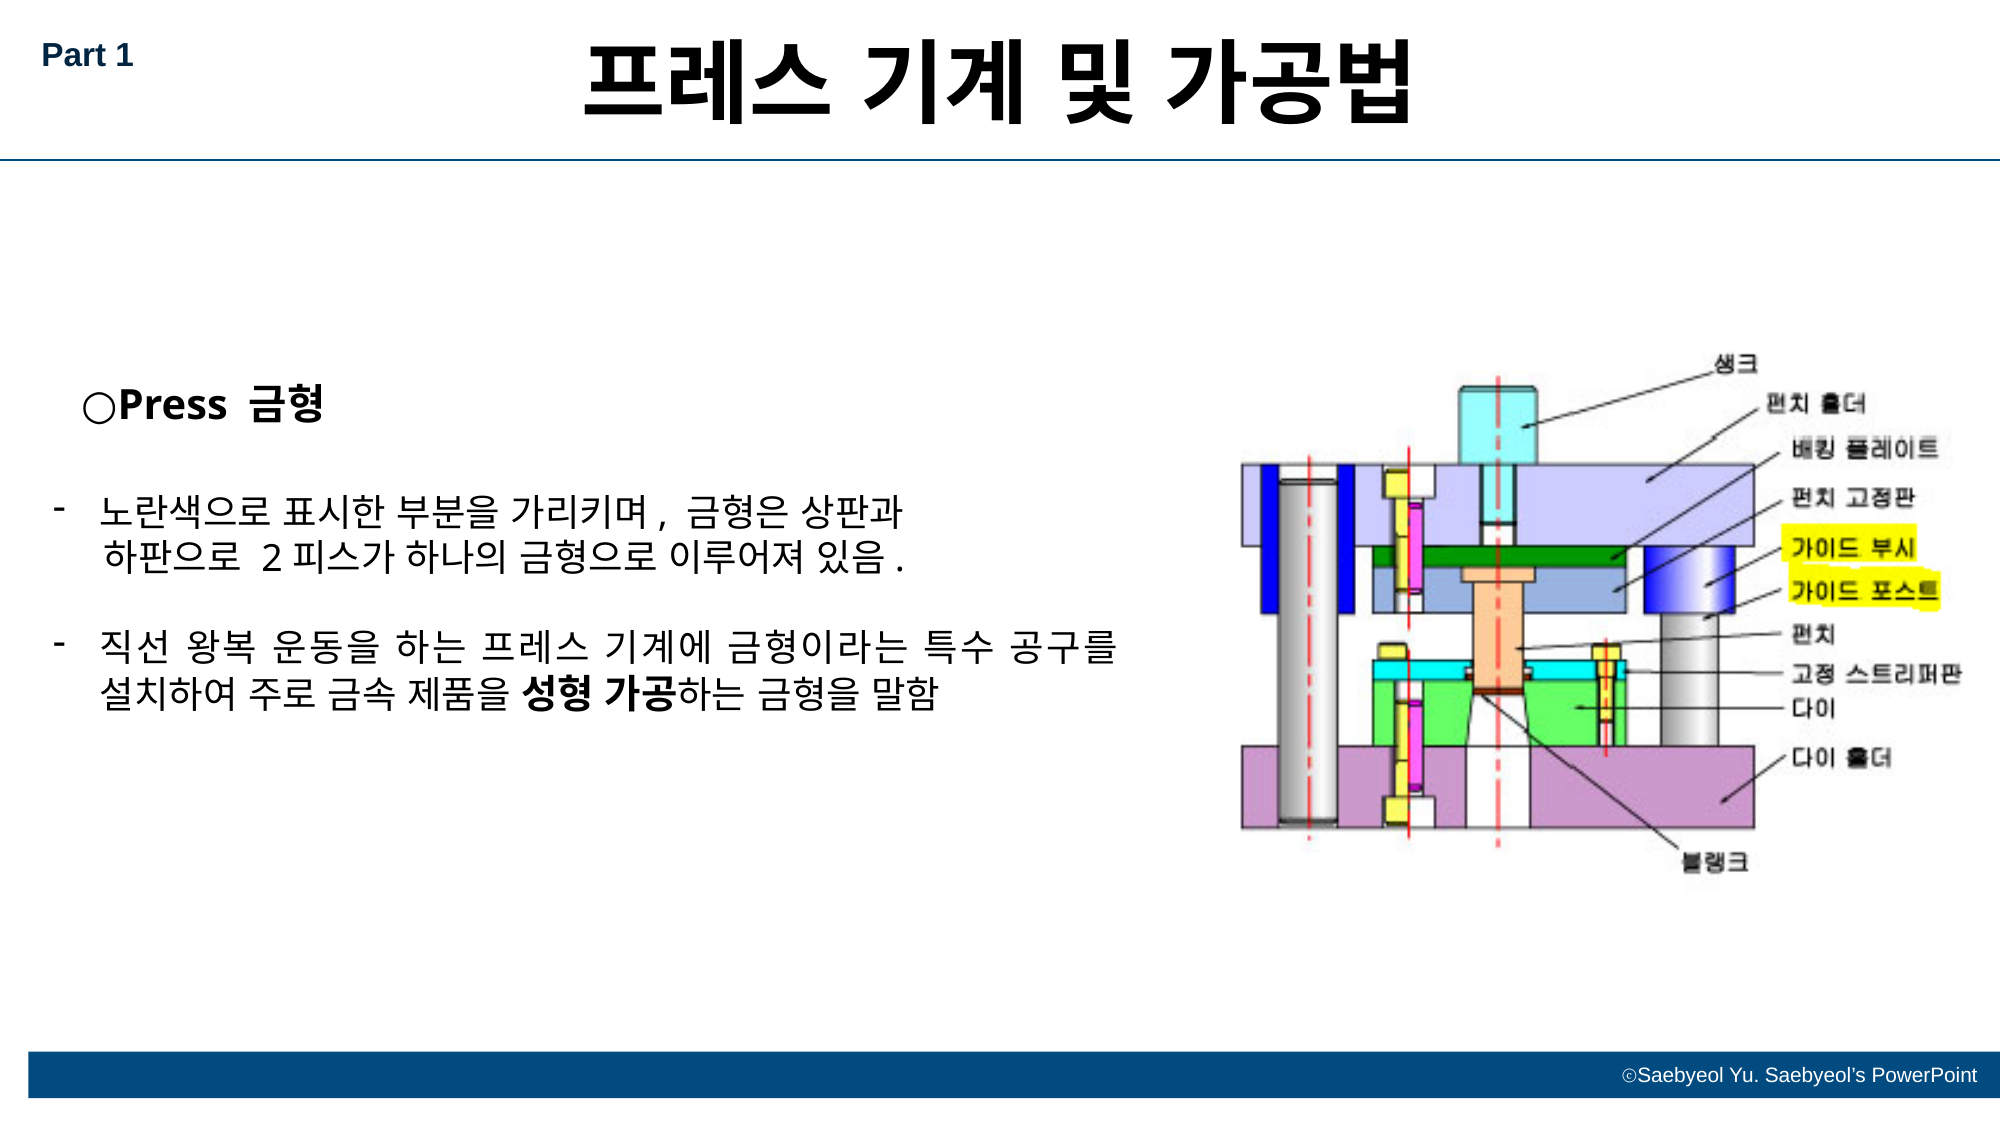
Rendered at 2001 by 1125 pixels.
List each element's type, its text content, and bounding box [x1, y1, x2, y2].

text_box 노란색으로 표시한 부분을 가리키며, 금형은 상판과 하판으로 2피스가 하나의 금형으로 이루어져 있음. 직선 왕복 운동을 하는 프레스 기계에 금형이라는 특수 공구를 설치하여 주로 금속 제품을 성형 가공하는 금형을 말함 [38, 481, 1134, 770]
text_box ○Press 금형 [66, 370, 586, 436]
text_box 프레스 기계 및 가공법 [565, 17, 1434, 142]
text_box Part 1 [26, 26, 165, 81]
picture [1187, 348, 1982, 903]
